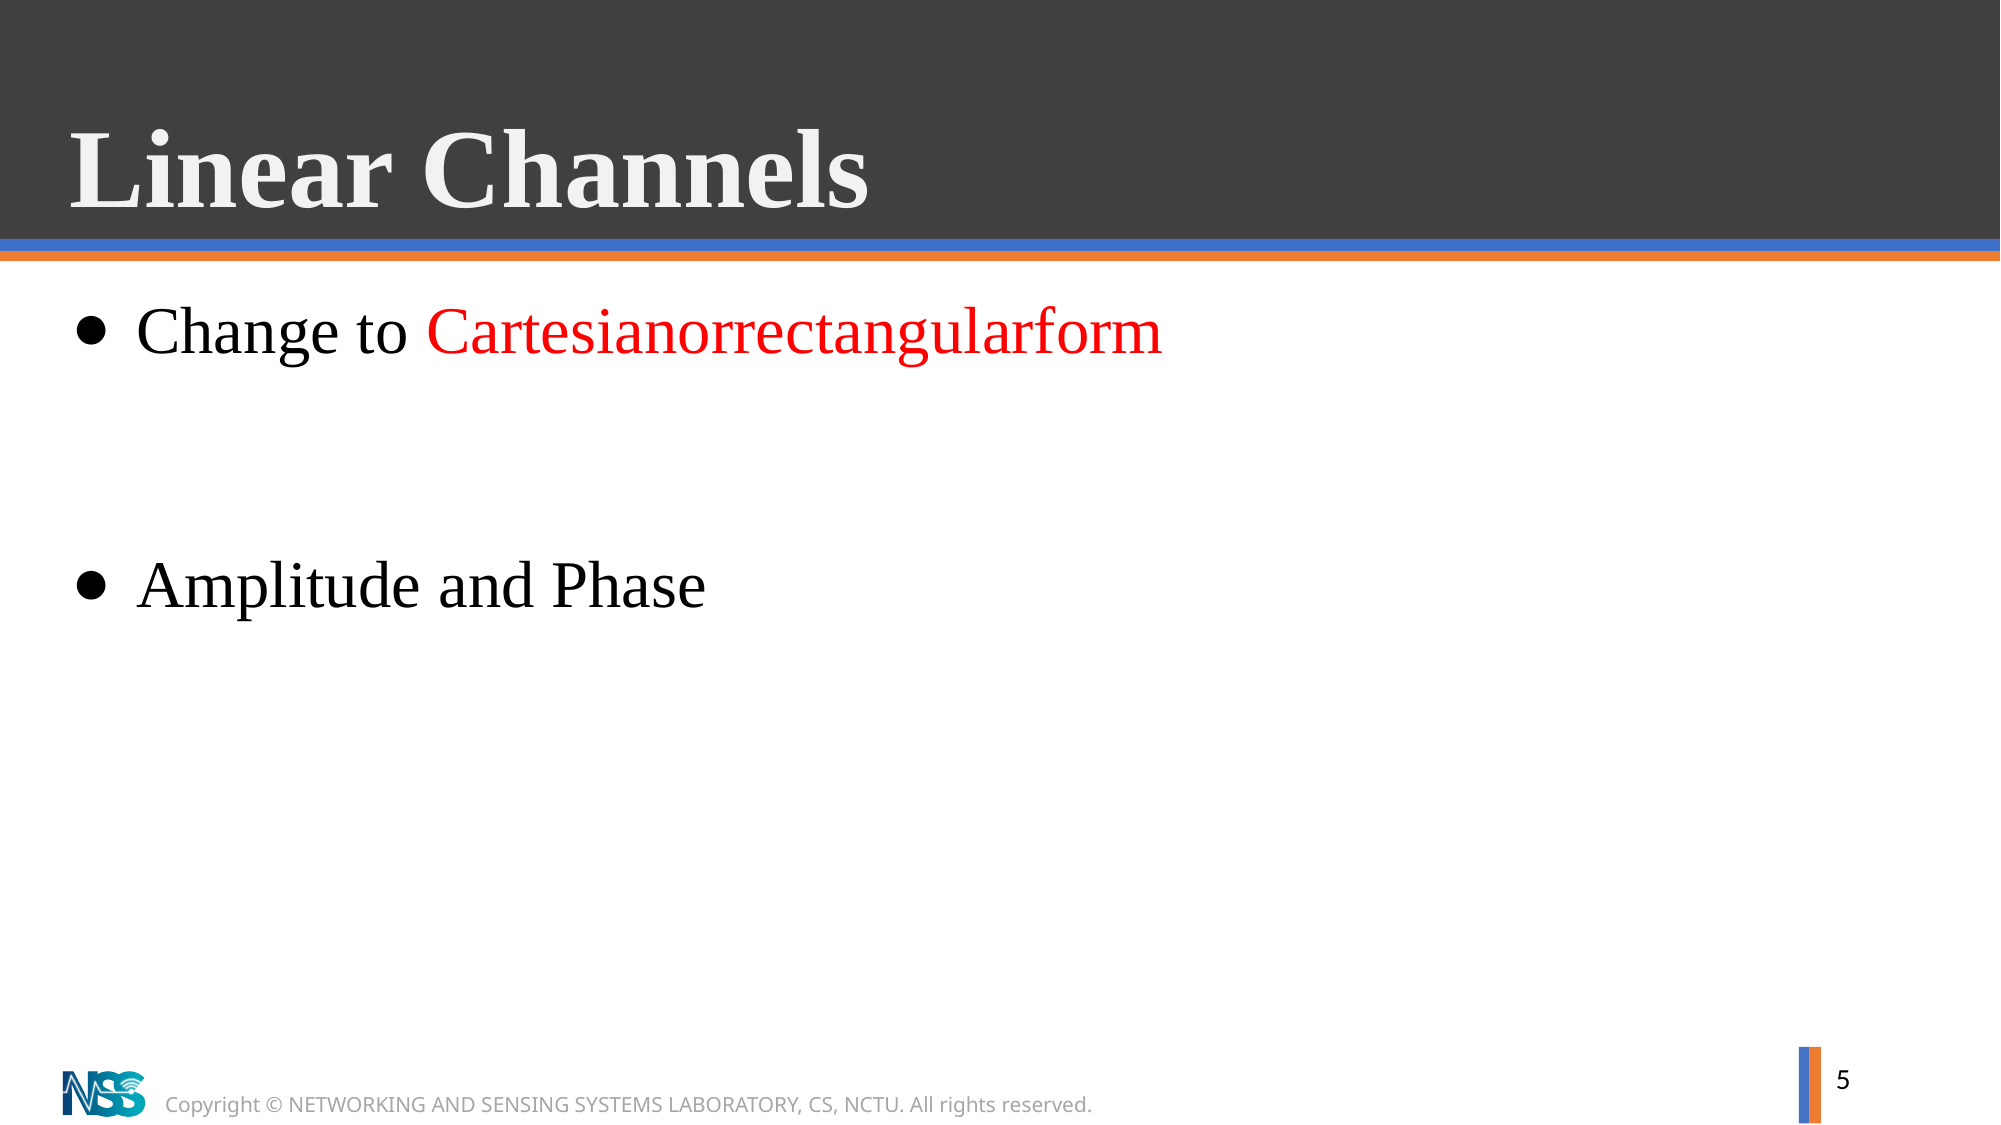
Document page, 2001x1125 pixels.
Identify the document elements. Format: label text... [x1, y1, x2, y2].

picture [55, 1067, 151, 1125]
slide_number 5 [1821, 1046, 1945, 1107]
title Linear Channels [55, 56, 1945, 240]
